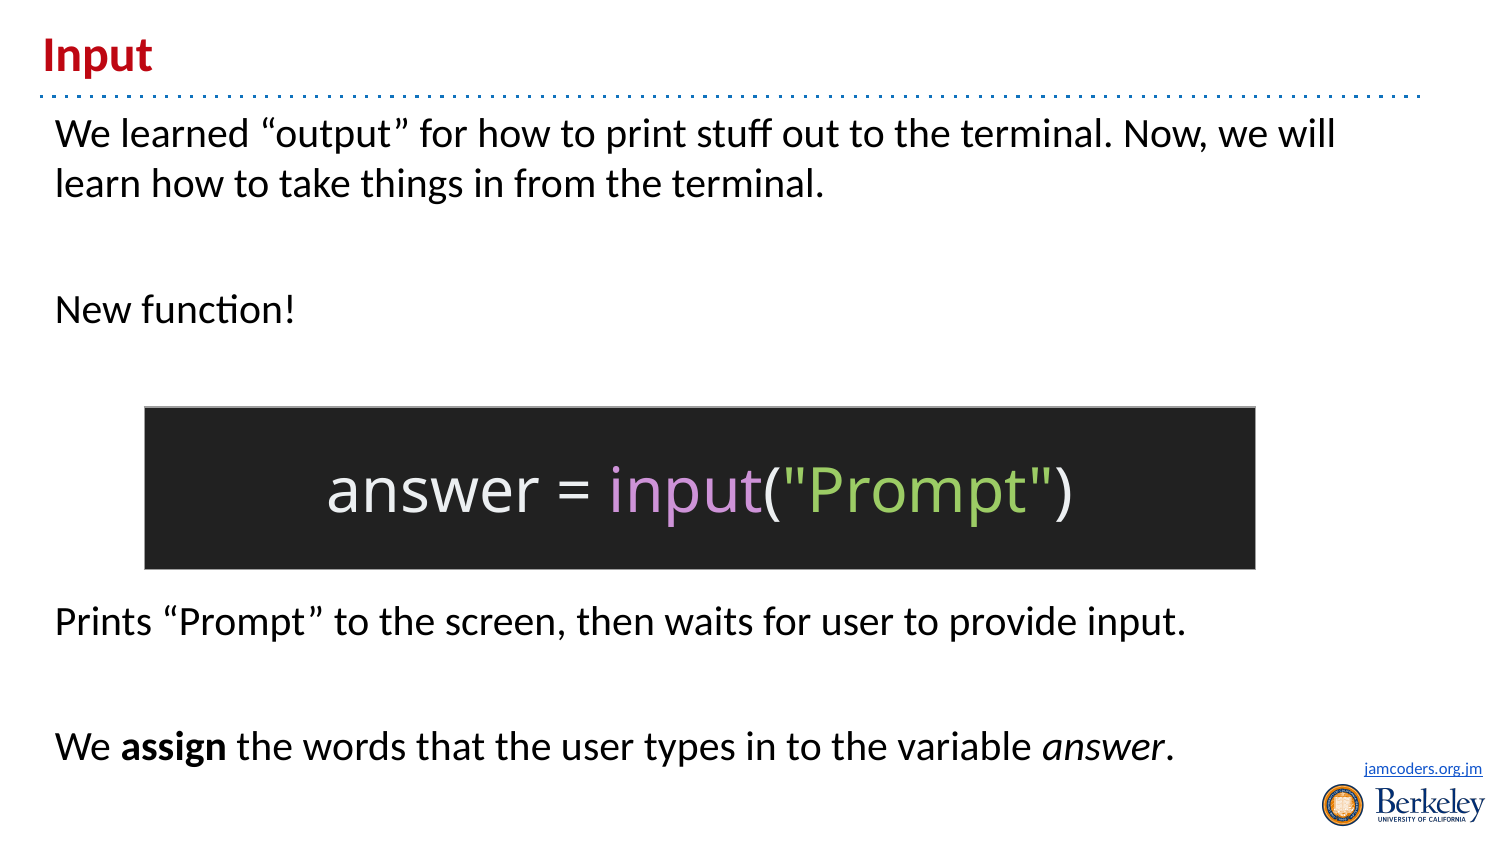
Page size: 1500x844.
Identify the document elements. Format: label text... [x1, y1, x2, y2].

picture [1321, 782, 1486, 827]
table_header answer = input("Prompt") [145, 408, 1255, 569]
title Input [27, 15, 1378, 97]
list We learned “output” for how to print stuff out to the terminal. Now, we will learn how to take things in from the terminal. New function! Prints “Prompt” to the screen, then waits for user to provide input. We assign the words that the user types in to the variable answer. [39, 91, 1425, 773]
